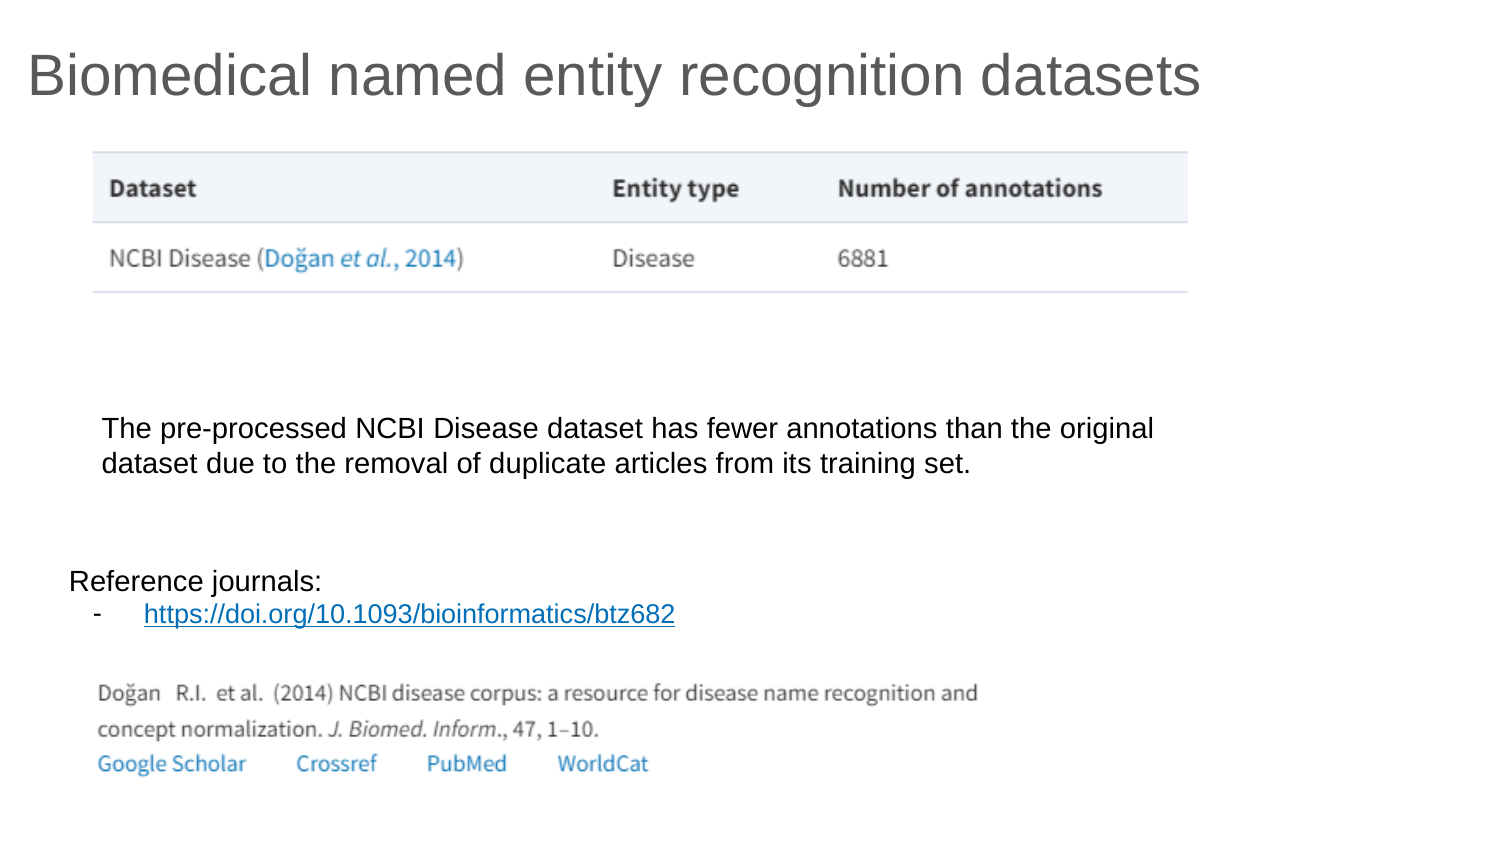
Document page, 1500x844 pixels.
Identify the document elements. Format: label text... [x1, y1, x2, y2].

text_box The pre-processed NCBI Disease dataset has fewer annotations than the original dataset due to the removal of duplicate articles from its training set. [86, 393, 1273, 494]
picture [86, 142, 1209, 295]
subtitle Biomedical named entity recognition datasets [12, 21, 1411, 152]
picture [86, 659, 1011, 795]
text_box Reference journals: https://doi.org/10.1093/bioinformatics/btz682 [53, 546, 1370, 680]
